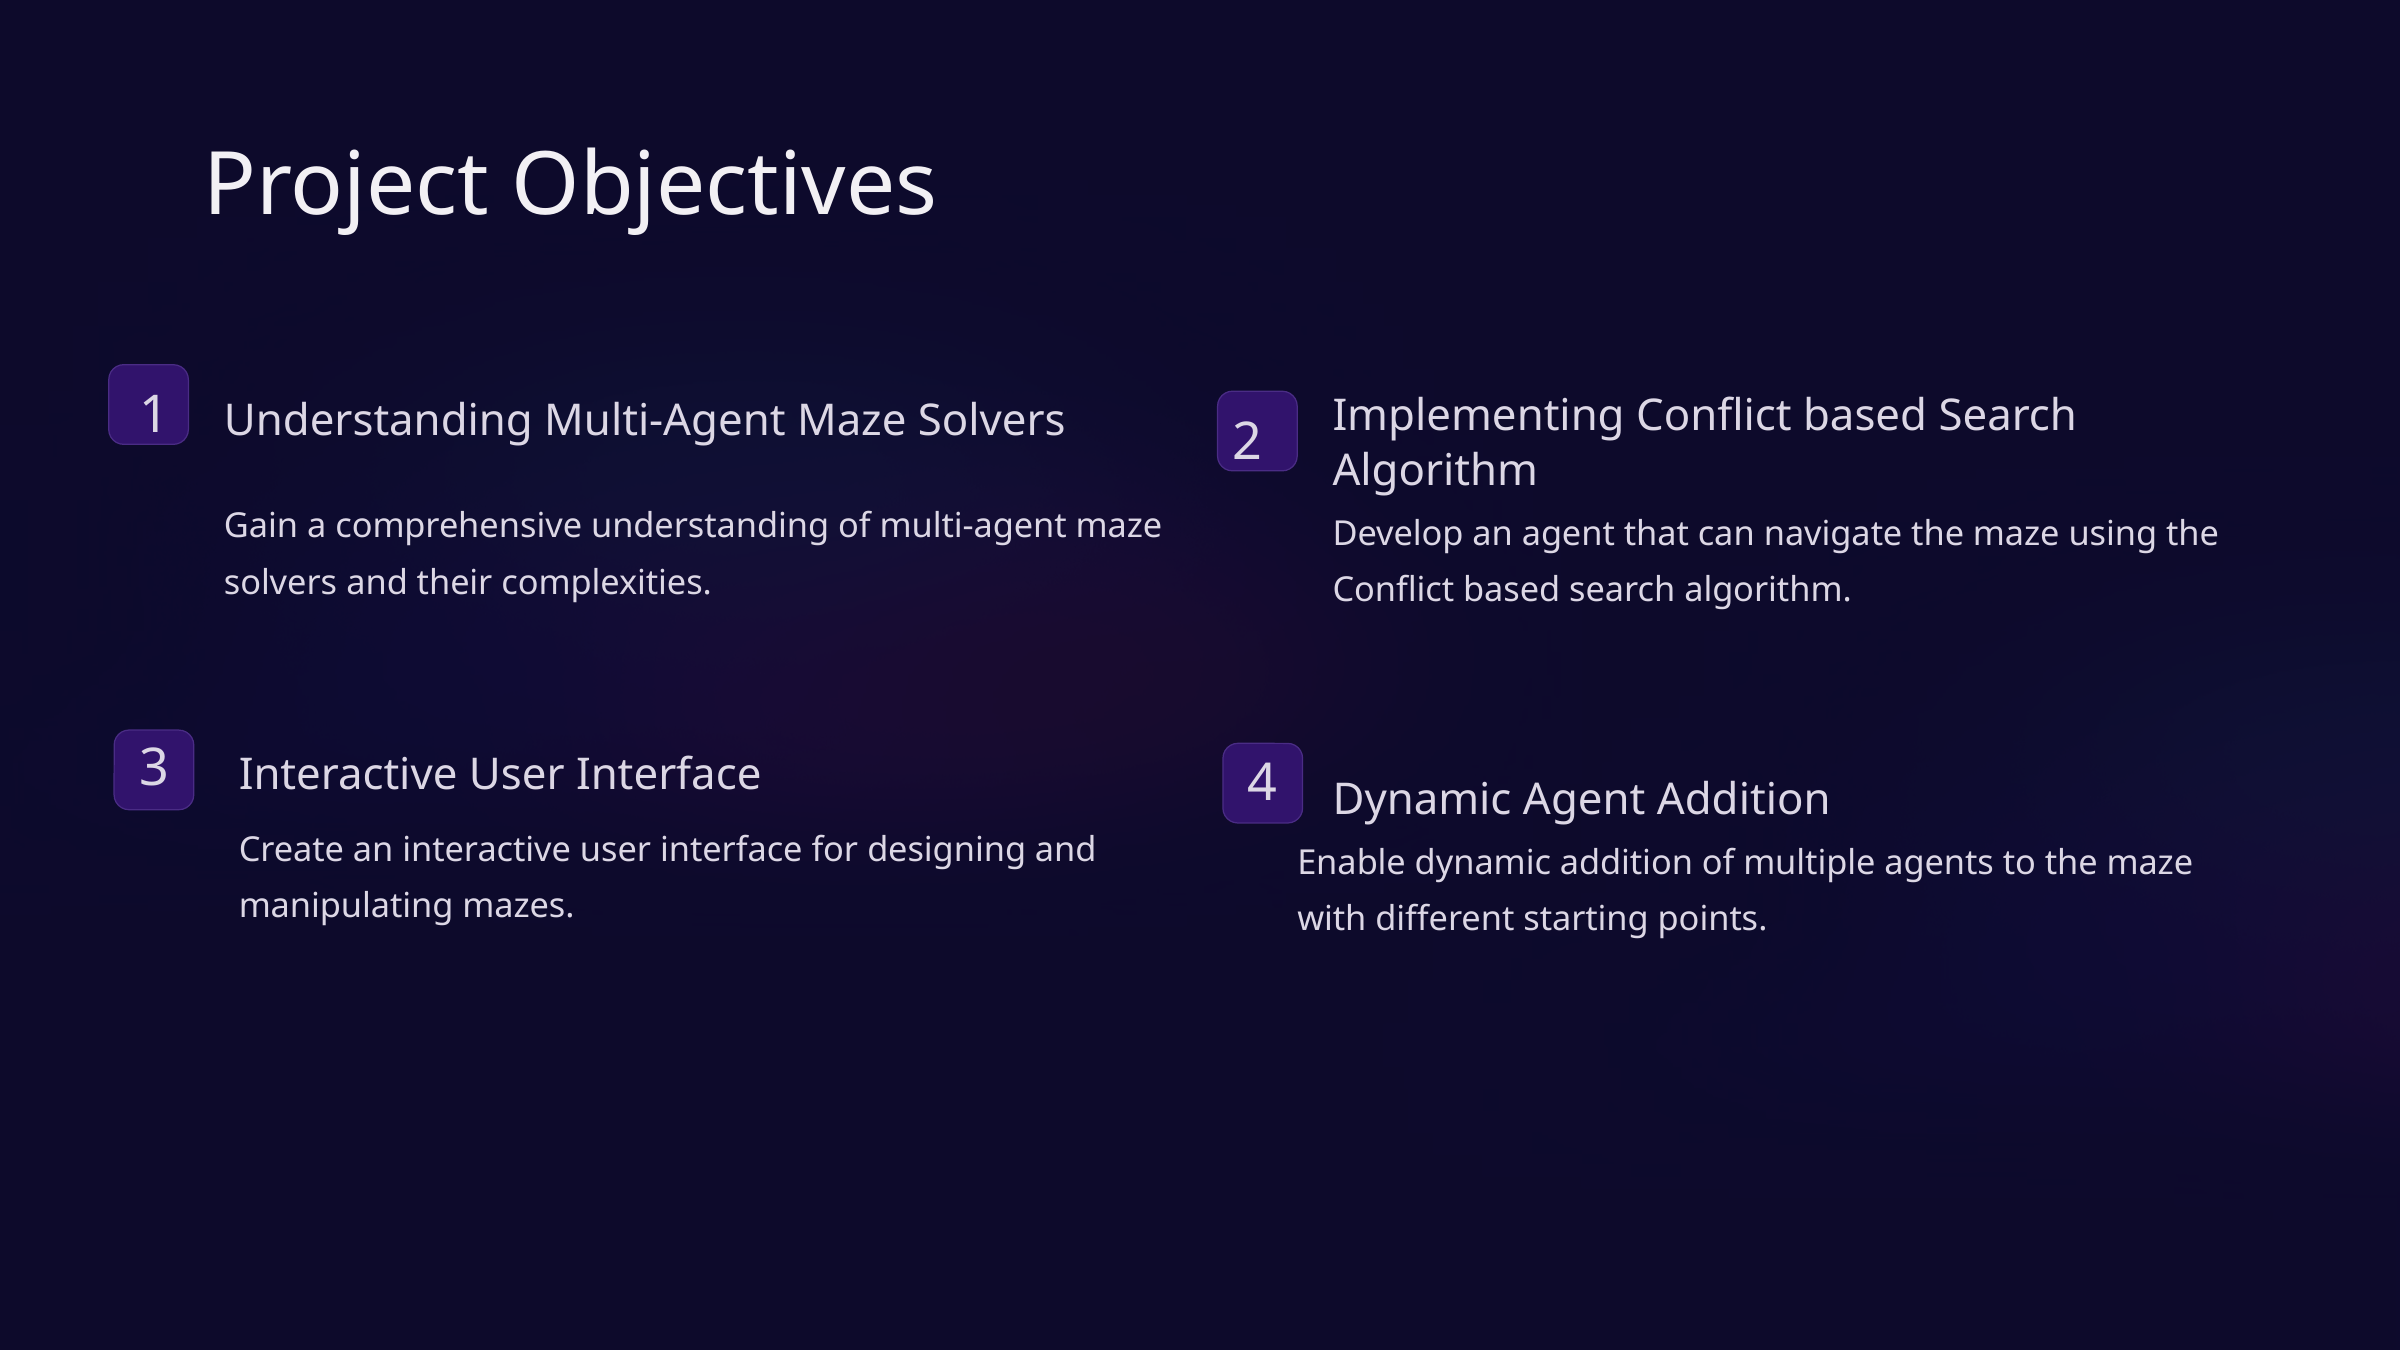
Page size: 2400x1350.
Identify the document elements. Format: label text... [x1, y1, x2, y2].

text_box [1217, 391, 1298, 471]
text_box Understanding Multi-Agent Maze Solvers [223, 389, 1134, 445]
text_box 1 [144, 391, 164, 445]
text_box Interactive User Interface [238, 743, 794, 799]
text_box Develop an agent that can navigate the maze using the Conflict based search algorithm. [1332, 495, 2277, 609]
text_box 4 [1245, 758, 1281, 812]
text_box [1222, 743, 1303, 823]
text_box Dynamic Agent Addition [1332, 767, 1883, 823]
text_box Enable dynamic addition of multiple agents to the maze with different starting points. [1297, 824, 2241, 938]
text_box 3 [139, 743, 169, 797]
text_box [108, 364, 189, 445]
text_box Create an interactive user interface for designing and manipulating mazes. [238, 811, 1183, 925]
text_box Implementing Conflict based Search Algorithm [1332, 383, 2277, 495]
text_box Gain a comprehensive understanding of multi-agent maze solvers and their complexities. [223, 488, 1168, 602]
text_box 2 [1232, 417, 1263, 471]
text_box [114, 730, 194, 810]
text_box Project Objectives [203, 121, 1088, 232]
